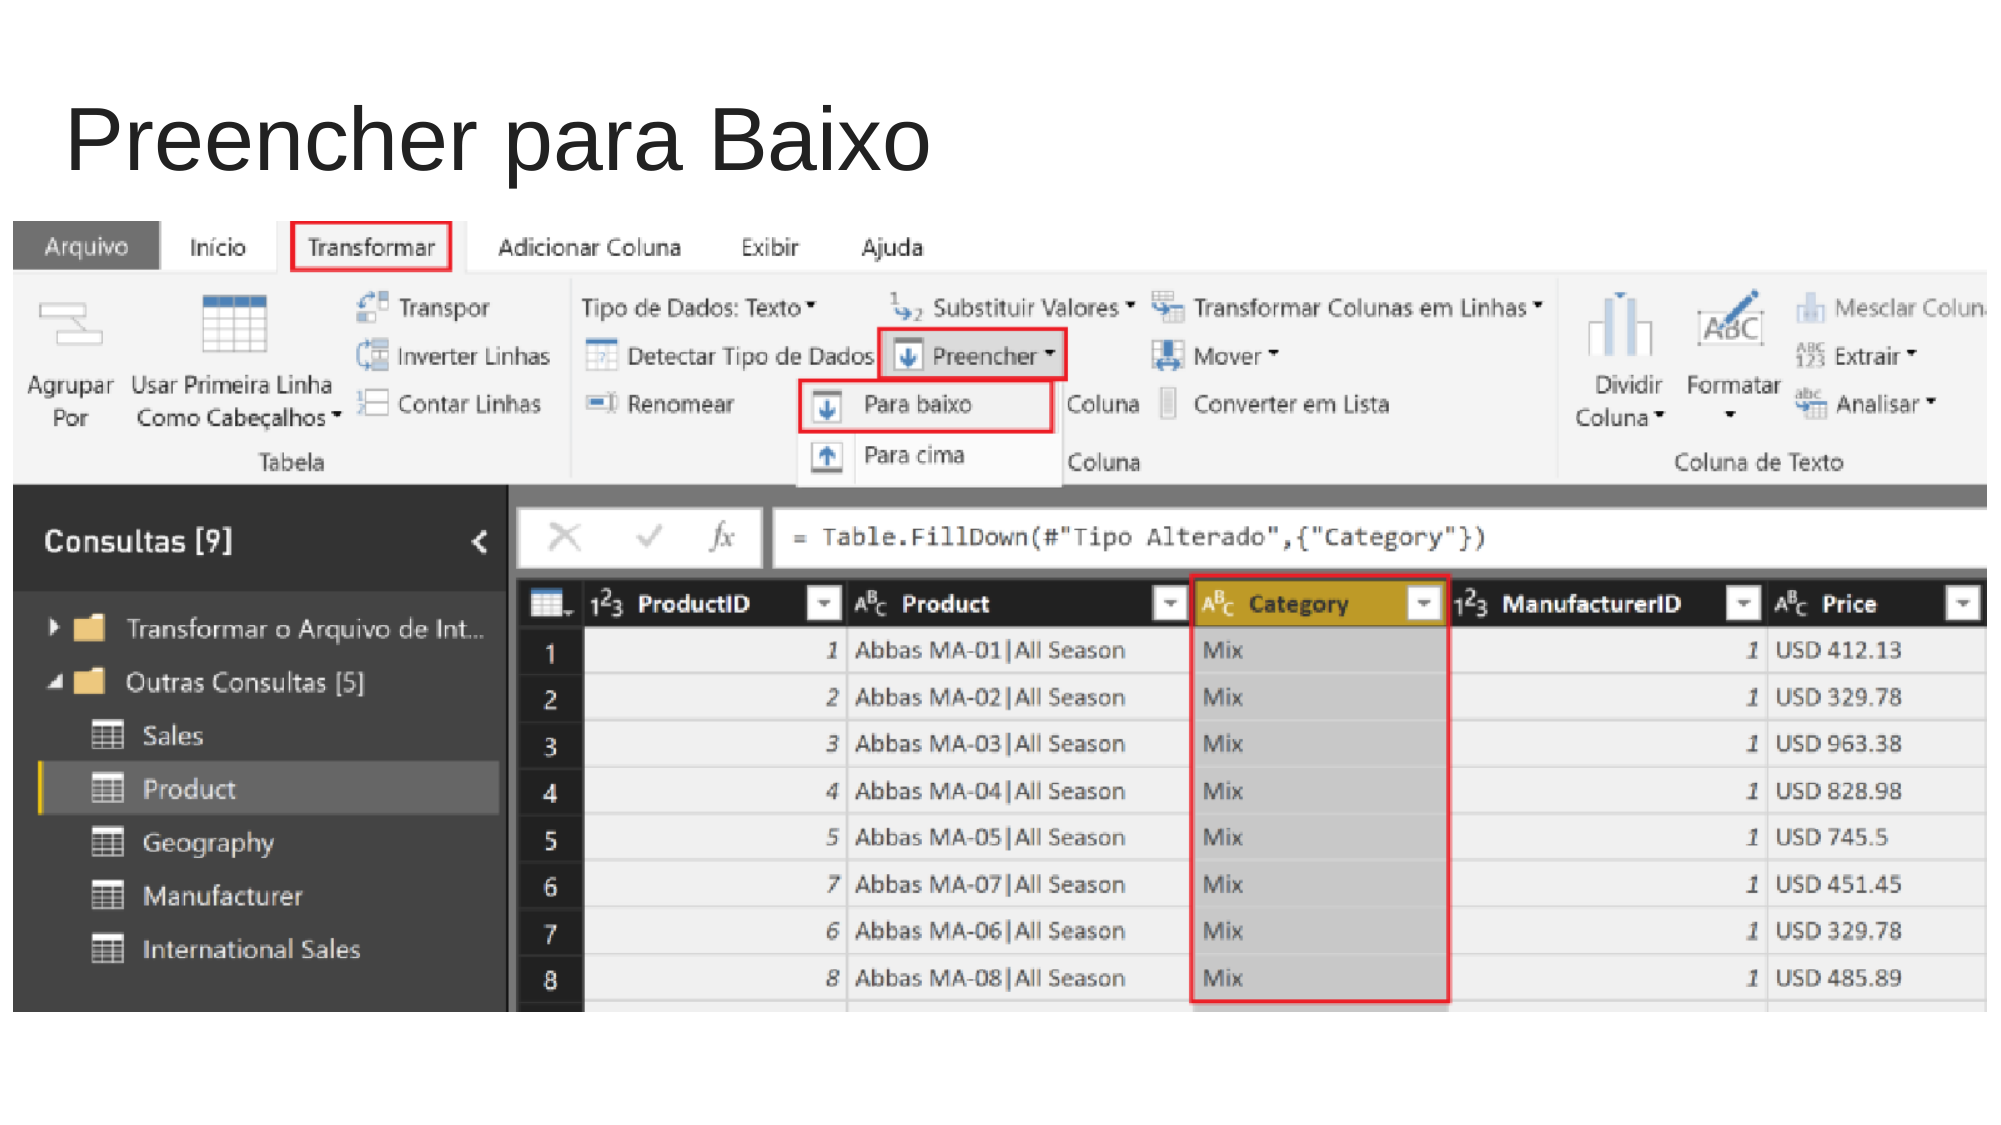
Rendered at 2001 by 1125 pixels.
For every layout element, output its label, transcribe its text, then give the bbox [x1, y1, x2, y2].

list Preencher para Baixo [0, 0, 2000, 250]
picture [13, 221, 1987, 1012]
